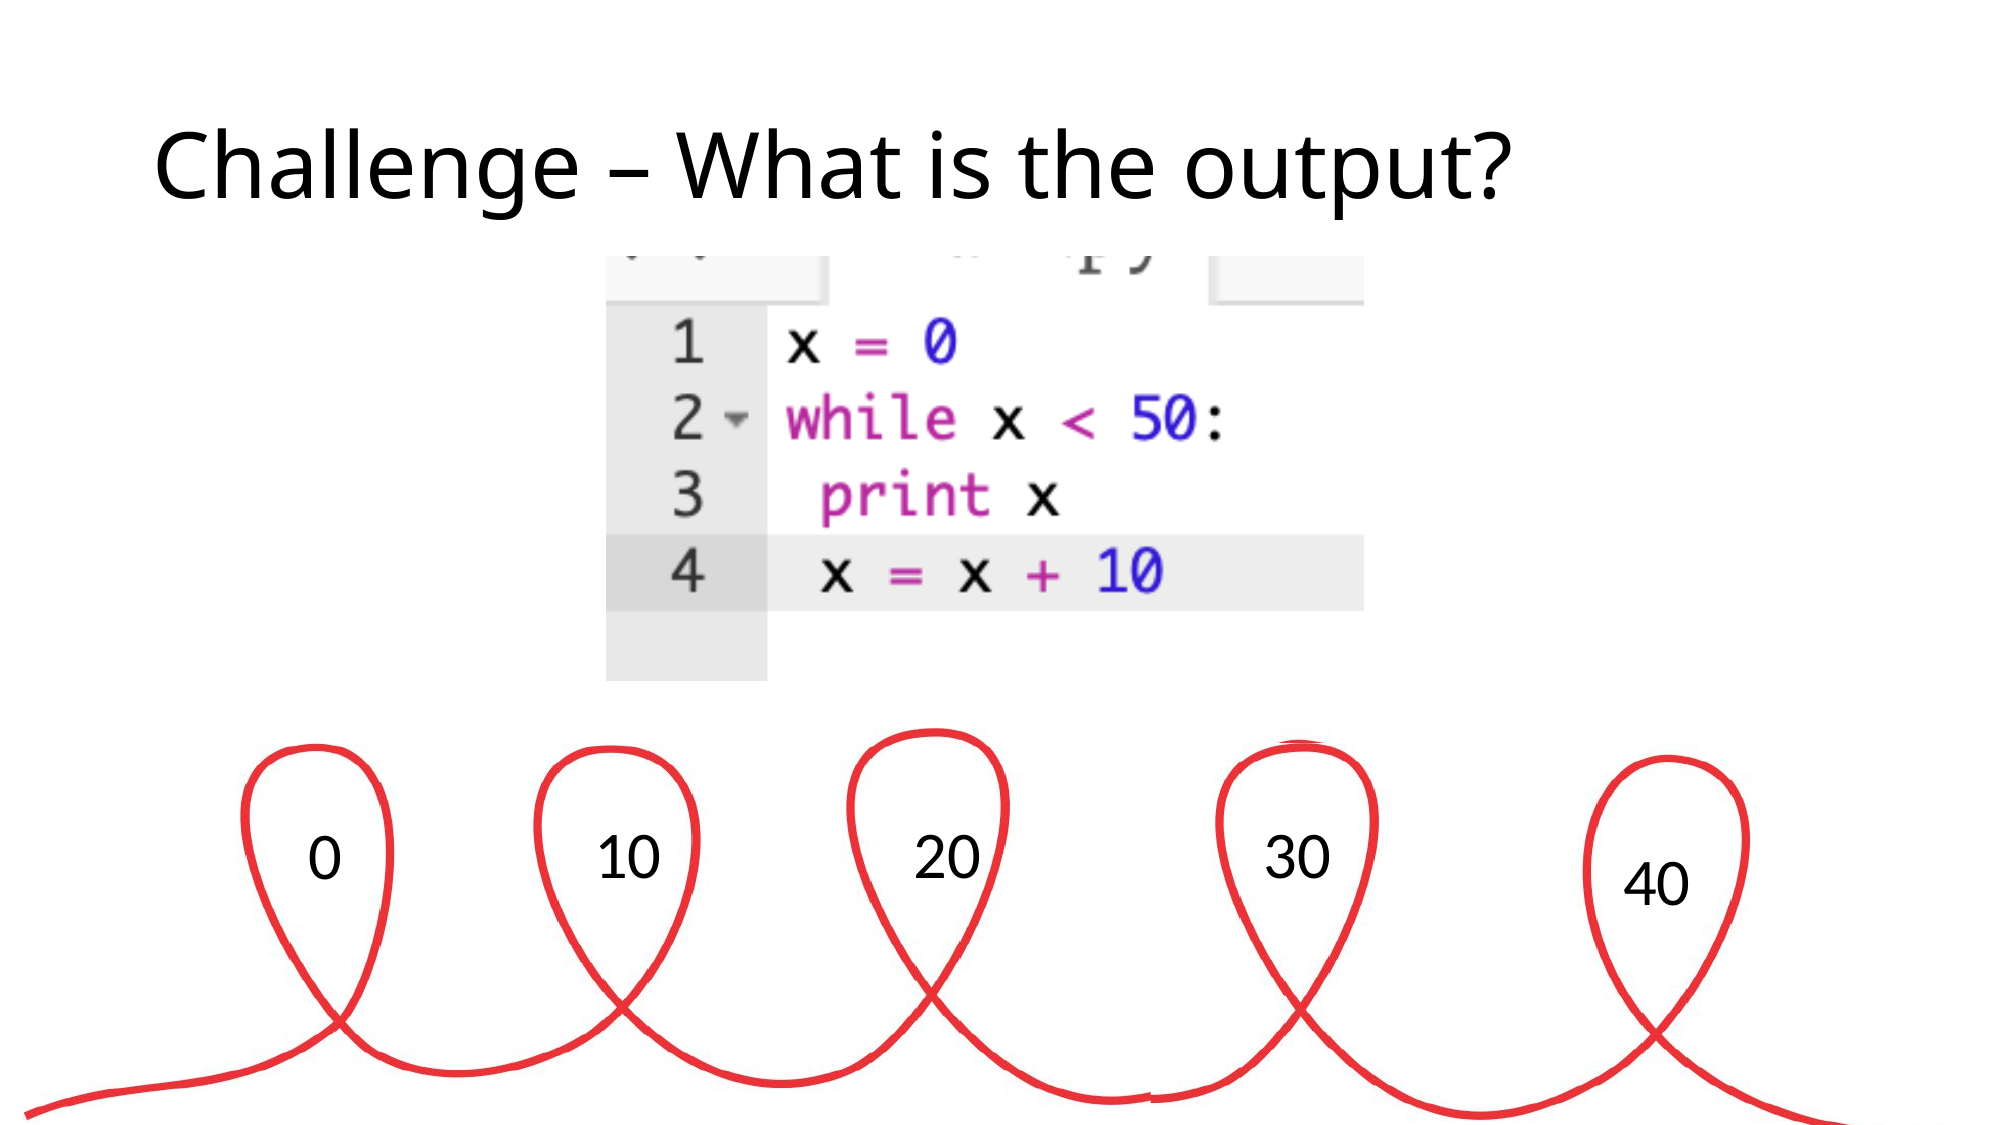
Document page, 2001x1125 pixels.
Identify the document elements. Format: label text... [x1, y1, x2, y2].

title Challenge – What is the output? [137, 59, 1863, 278]
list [605, 256, 1364, 681]
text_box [23, 729, 1950, 1125]
